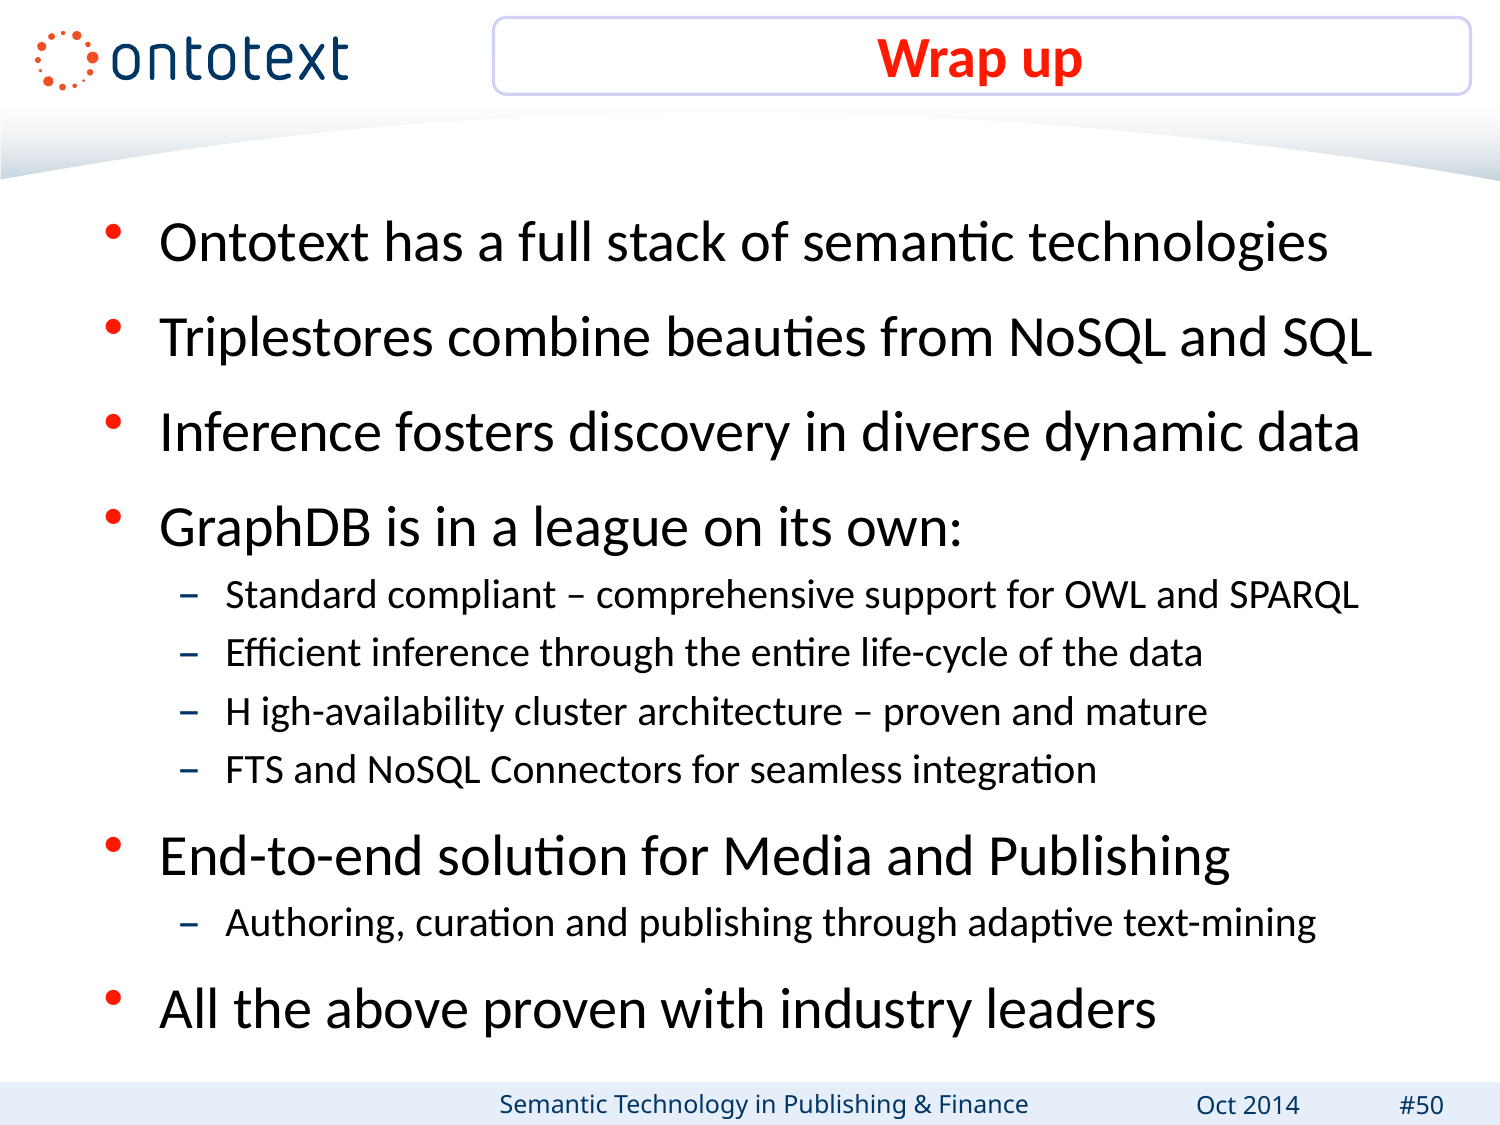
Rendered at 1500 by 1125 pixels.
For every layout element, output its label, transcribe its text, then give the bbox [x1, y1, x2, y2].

footer Semantic Technology in Publishing & Finance [371, 1081, 1158, 1125]
list Ontotext has a full stack of semantic technologies Triplestores combine beauties from NoSQL and SQL Inference fosters discovery in diverse dynamic data GraphDB is in a league on its own: Standard compliant – comprehensive support for OWL and SPARQL Efficient inference through the entire life-cycle of the data H igh-availability cluster architecture – proven and mature FTS and NoSQL Connectors for seamless integration End-to-end solution for Media and Publishing Authoring, curation and publishing through adaptive text-mining All the above proven with industry leaders [88, 195, 1448, 1071]
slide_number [1160, 1082, 1336, 1123]
slide_number #50 [1347, 1082, 1459, 1123]
title Wrap up [489, 0, 1471, 114]
